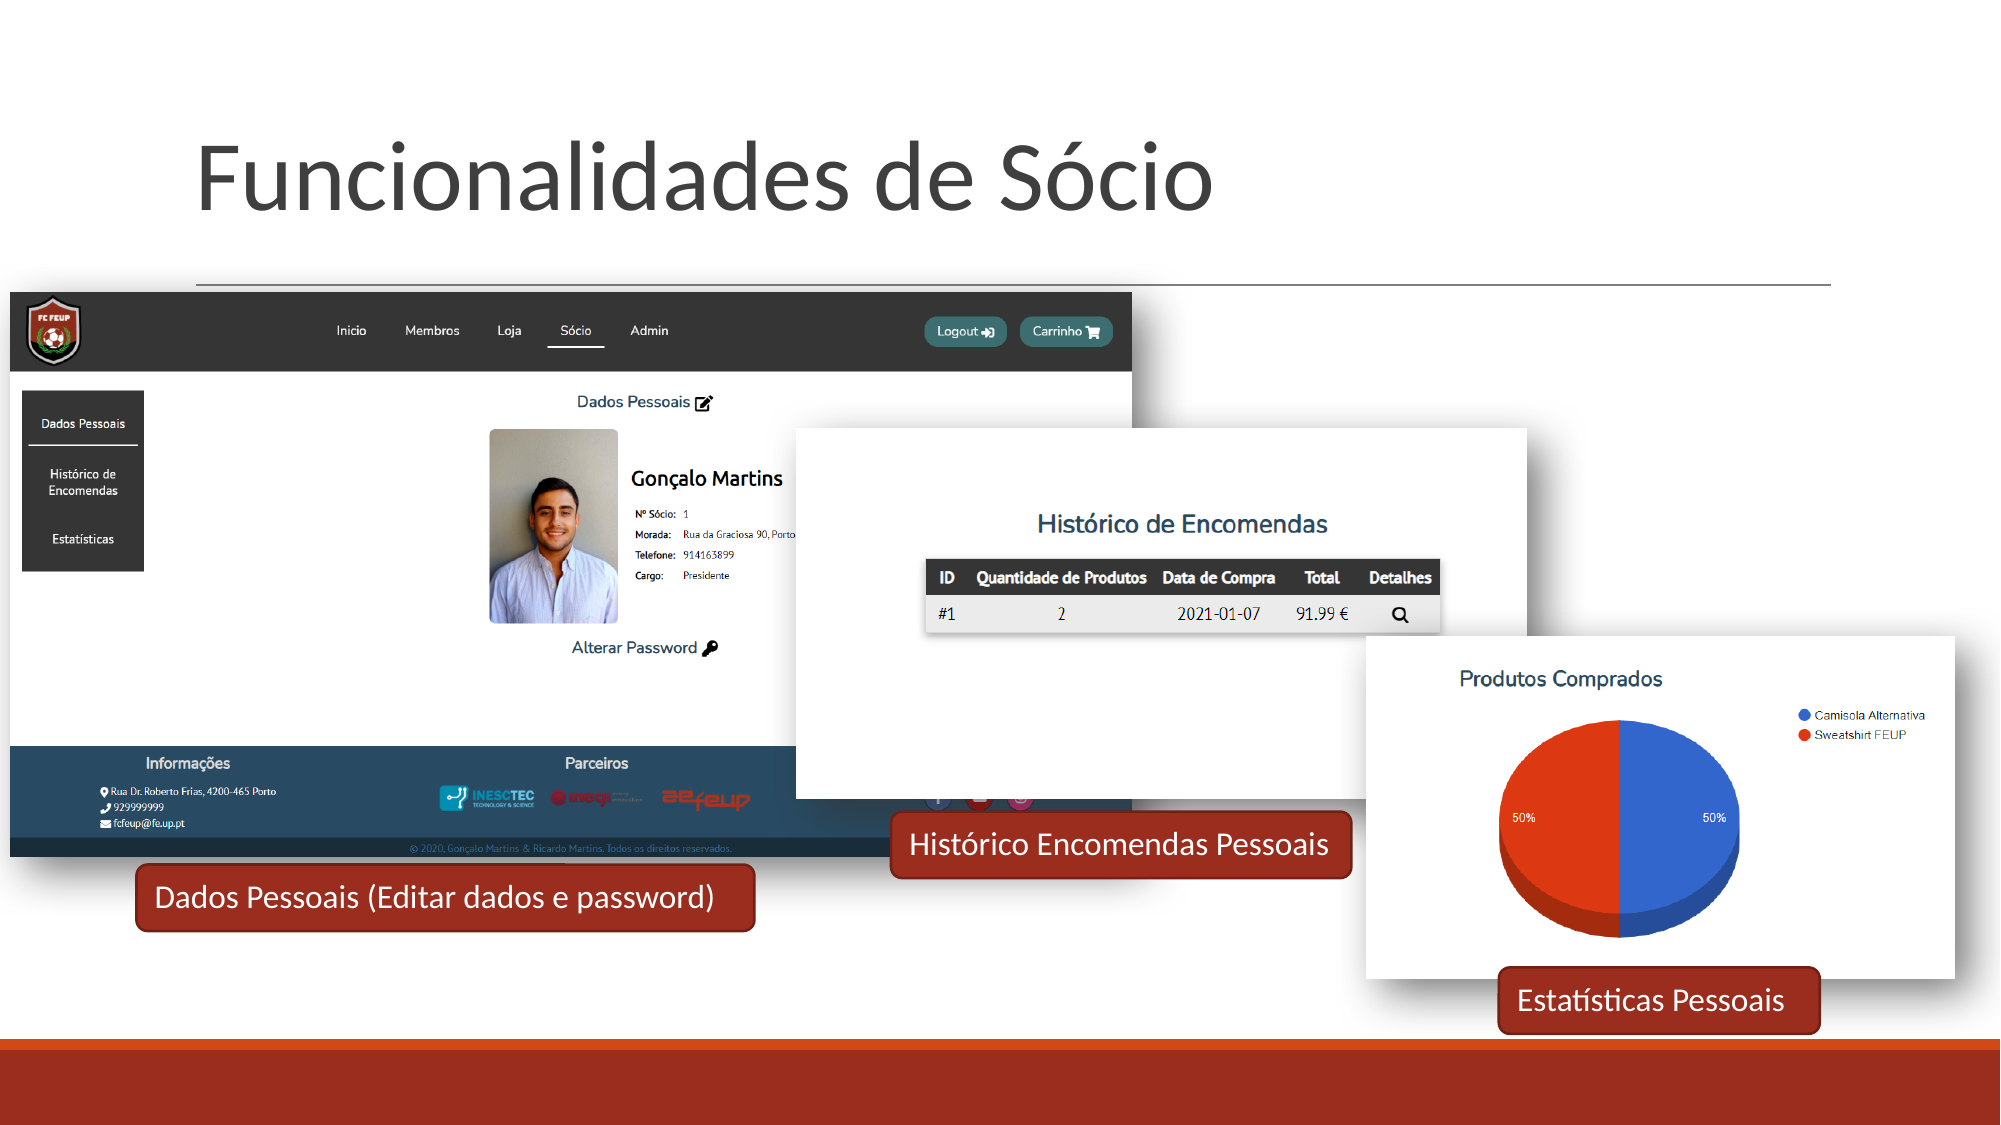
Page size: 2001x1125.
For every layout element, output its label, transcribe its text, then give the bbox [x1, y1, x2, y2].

picture [10, 292, 1956, 979]
text_box Dados Pessoais (Editar dados e password) [136, 866, 755, 932]
title Funcionalidades de Sócio [180, 0, 1830, 238]
text_box Estatísticas Pessoais [1498, 987, 1820, 1034]
text_box Histórico Encomendas Pessoais [891, 811, 1352, 879]
